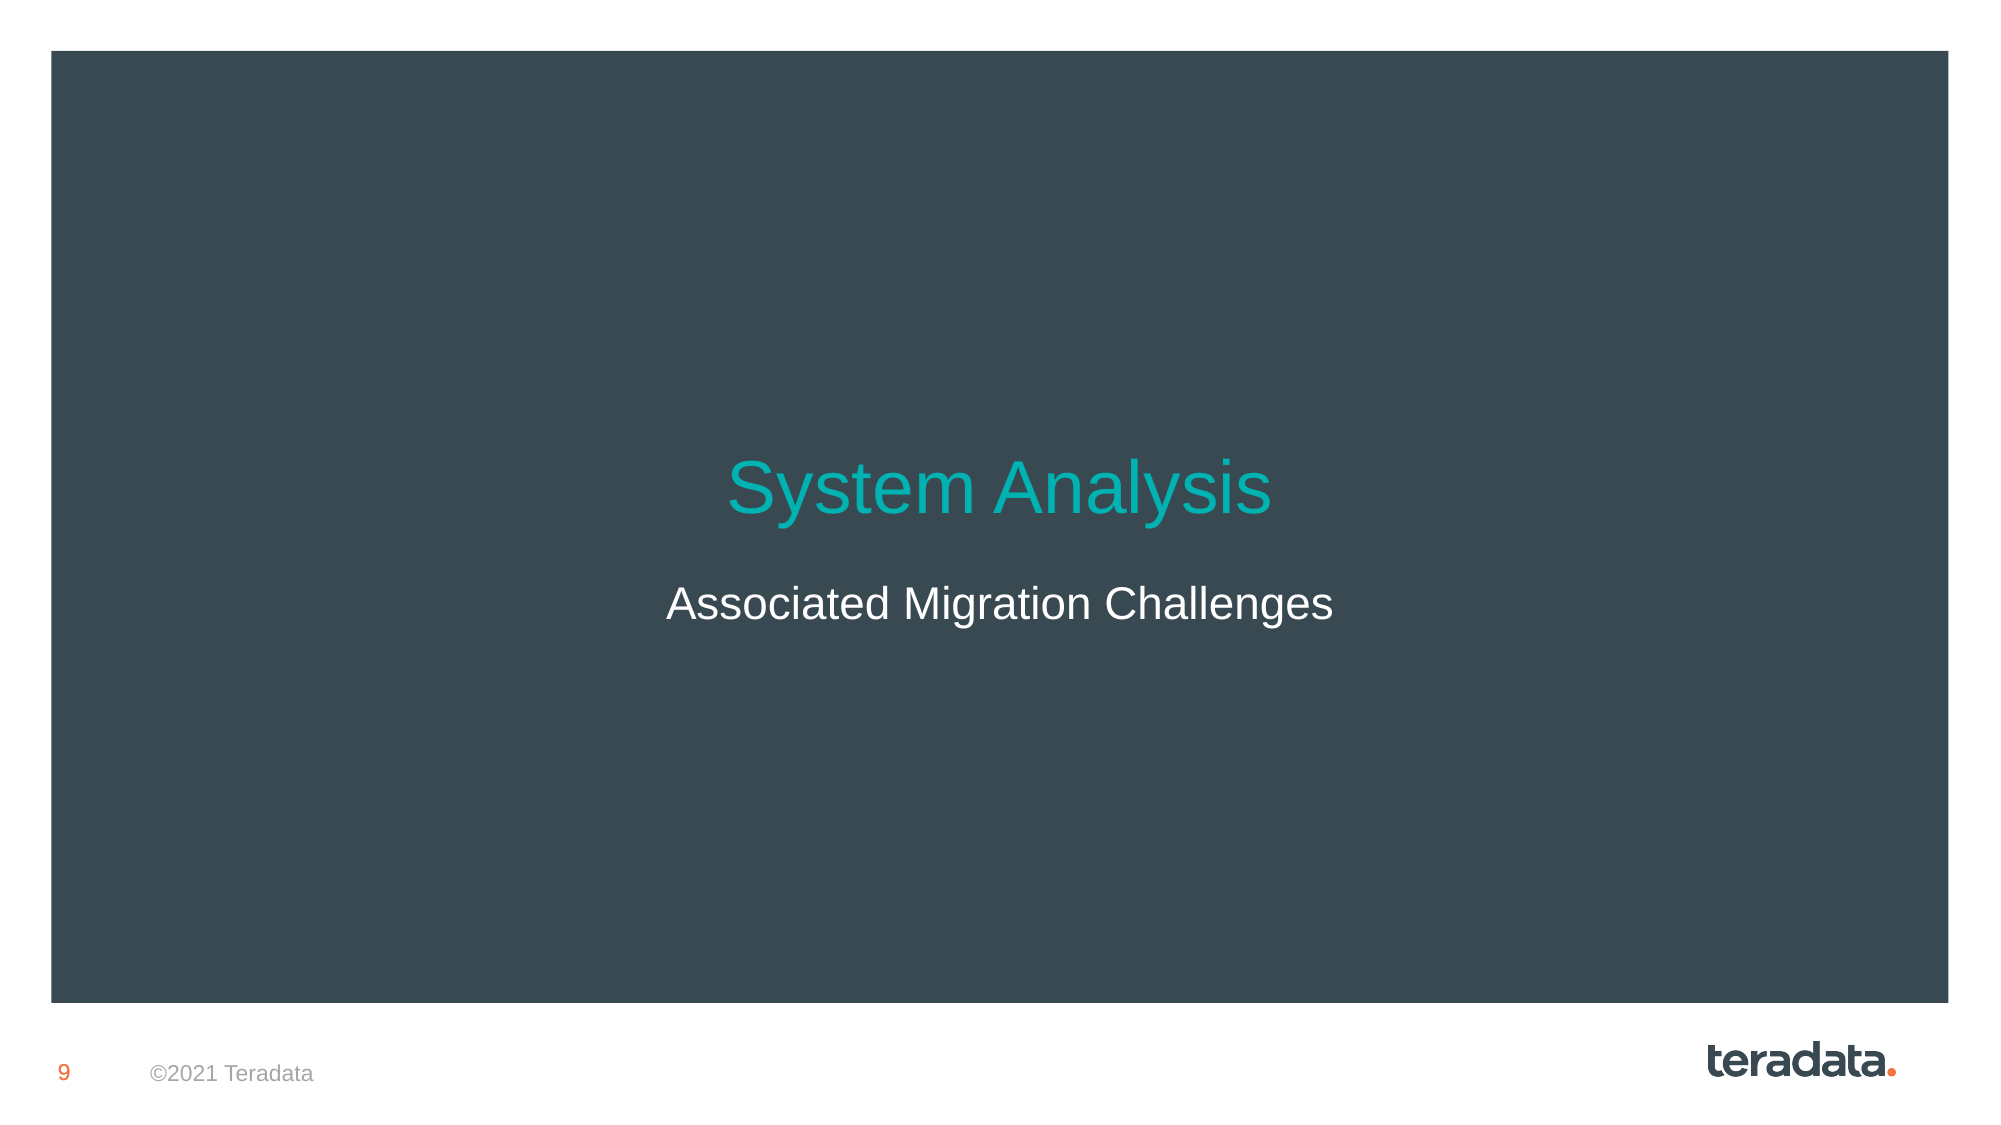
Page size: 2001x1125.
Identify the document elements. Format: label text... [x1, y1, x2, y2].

subtitle Associated Migration Challenges [51, 562, 1949, 627]
picture [1708, 1041, 1896, 1077]
list System Analysis [51, 407, 1949, 560]
